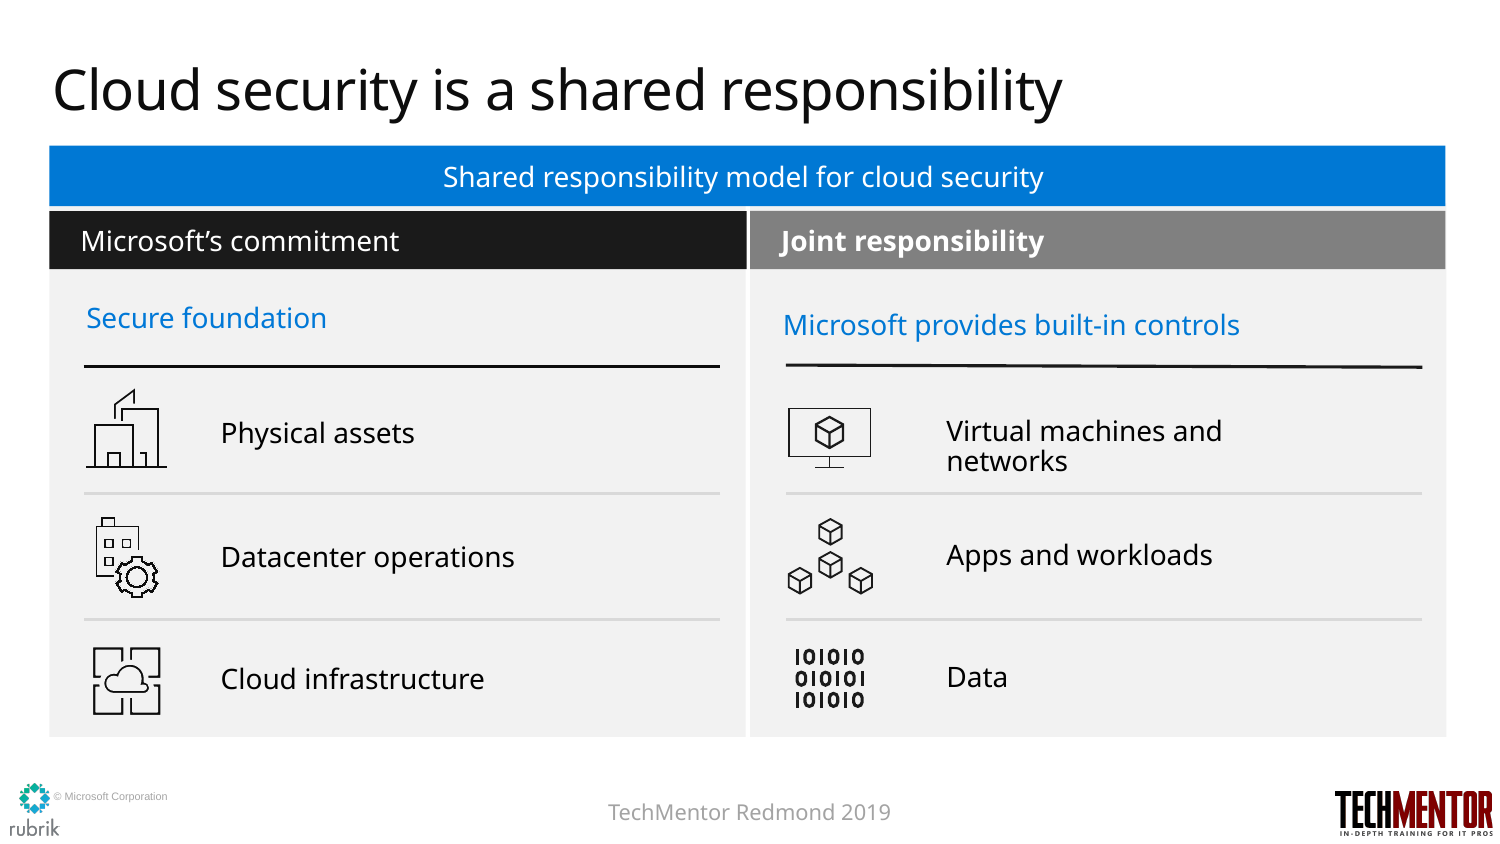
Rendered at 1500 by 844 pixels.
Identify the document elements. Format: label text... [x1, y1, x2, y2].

text_box [853, 650, 863, 664]
text_box Apps and workloads [931, 534, 1295, 580]
title Cloud security is a shared responsibility [52, 27, 1227, 121]
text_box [786, 405, 874, 471]
text_box Datacenter operations [205, 535, 647, 581]
text_box Shared responsibility model for cloud security [49, 145, 1446, 207]
text_box Virtual machines and networks [931, 410, 1366, 486]
text_box [845, 672, 855, 686]
text_box [829, 650, 838, 664]
text_box [829, 693, 838, 707]
text_box Data [931, 656, 1336, 702]
text_box Physical assets [205, 411, 523, 457]
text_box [92, 646, 162, 716]
text_box [49, 207, 747, 211]
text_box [93, 515, 160, 600]
picture [1335, 791, 1493, 836]
text_box [821, 672, 830, 686]
text_box Microsoft’s commitment [49, 211, 747, 270]
text_box [49, 270, 747, 738]
text_box [805, 693, 814, 707]
text_box [805, 650, 814, 664]
text_box Secure foundation [55, 289, 750, 351]
text_box Joint responsibility [750, 210, 1446, 270]
text_box [749, 203, 1447, 738]
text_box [787, 517, 874, 595]
text_box Cloud infrastructure [205, 657, 610, 703]
text_box [853, 693, 863, 707]
picture [0, 773, 69, 844]
text_box [797, 672, 806, 686]
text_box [85, 386, 168, 469]
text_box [785, 364, 1423, 368]
text_box Microsoft provides built-in controls [751, 296, 1447, 358]
